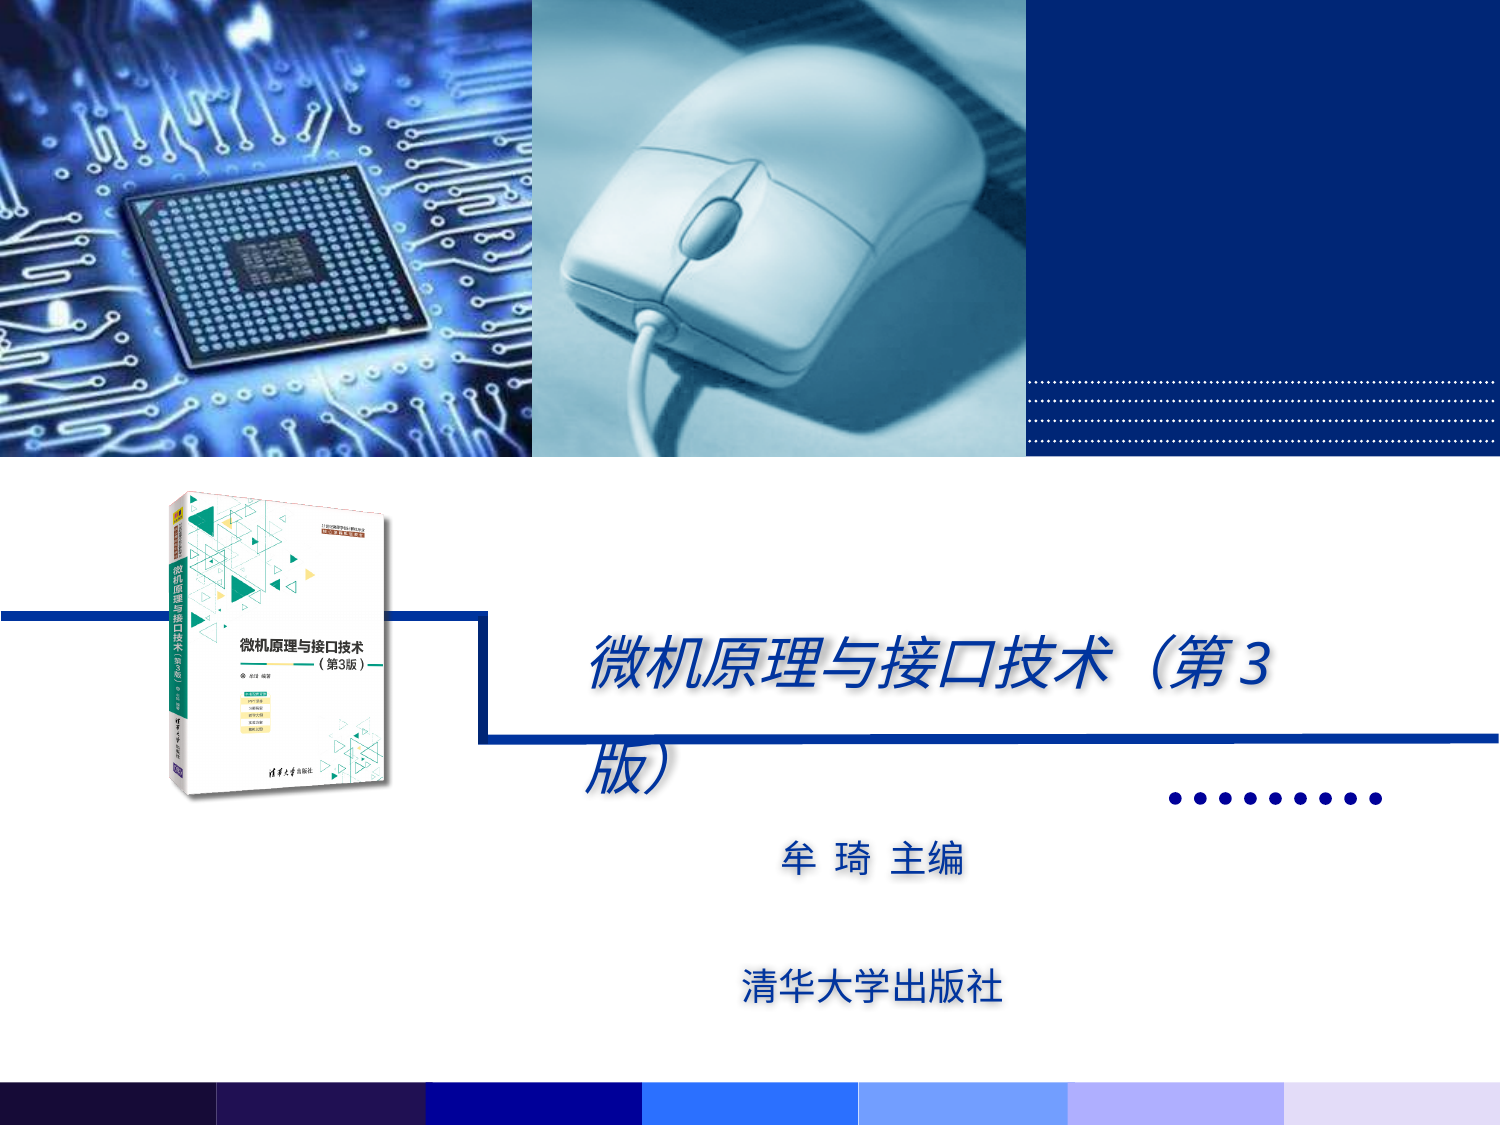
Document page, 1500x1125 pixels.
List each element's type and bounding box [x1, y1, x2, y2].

picture [147, 473, 405, 817]
picture [0, 0, 1026, 457]
